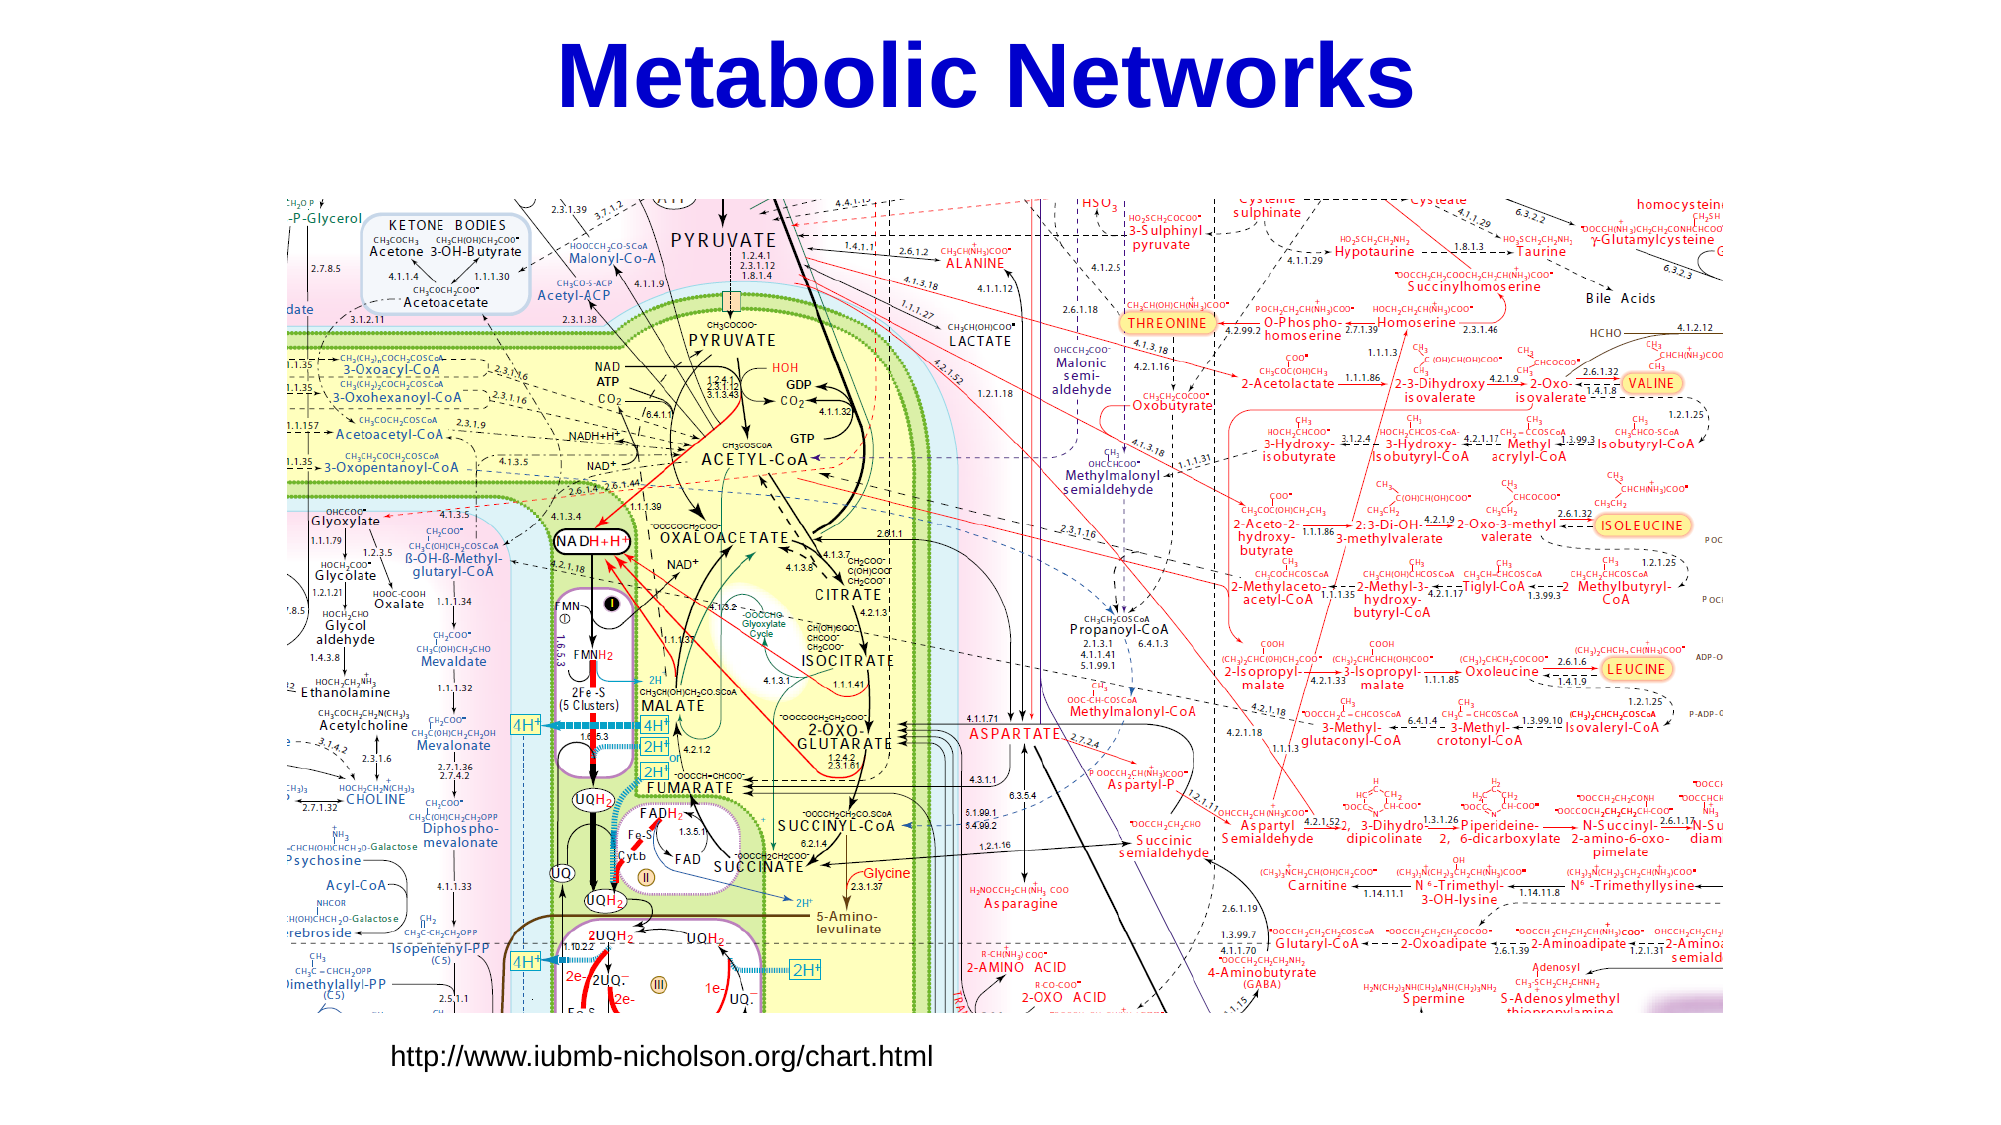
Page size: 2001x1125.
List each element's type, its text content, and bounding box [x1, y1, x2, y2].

text_box http://www.iubmb-nicholson.org/chart.html [375, 1030, 950, 1081]
picture [287, 199, 1723, 1013]
title Metabolic Networks [312, 0, 1663, 143]
